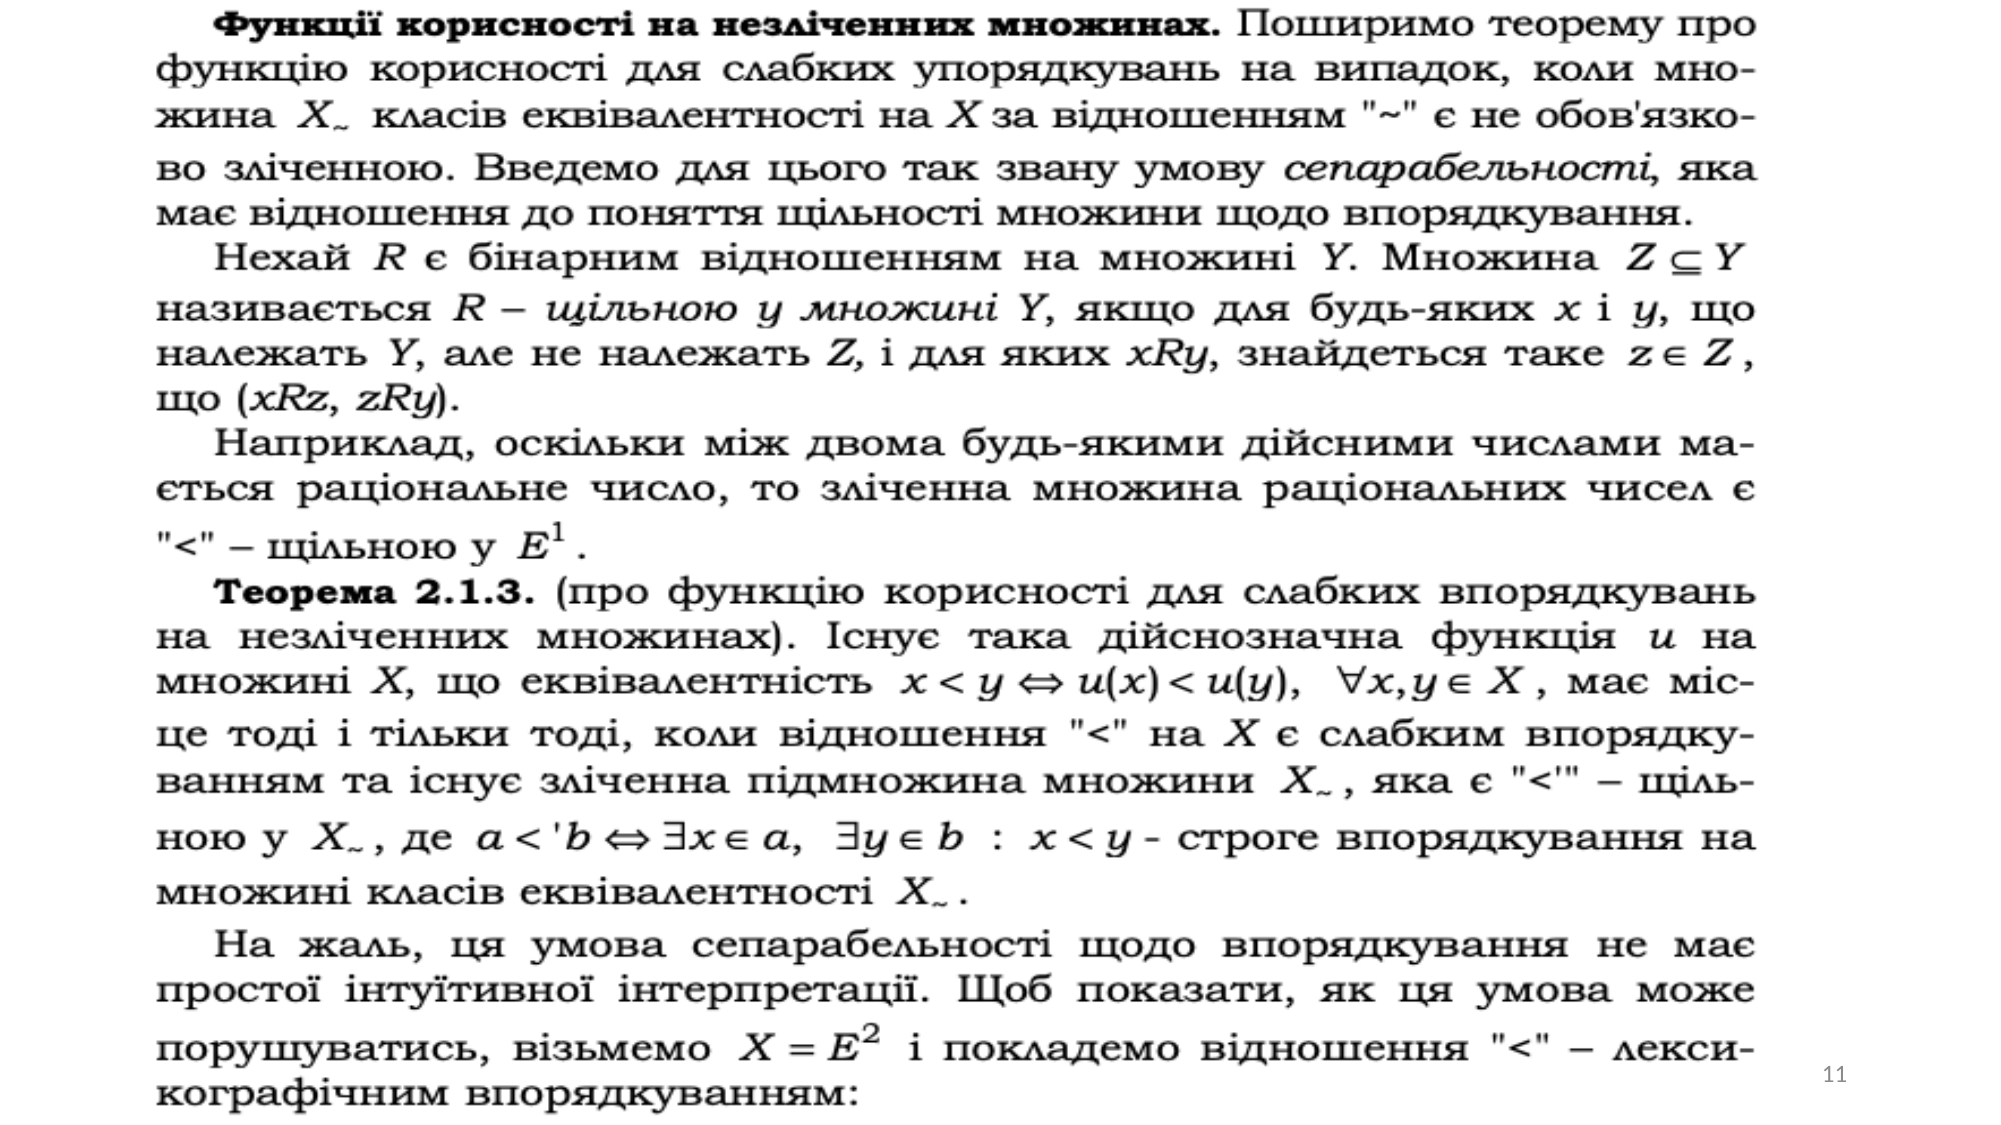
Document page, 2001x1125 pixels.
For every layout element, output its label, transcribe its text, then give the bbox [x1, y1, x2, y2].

picture [137, 0, 1811, 1125]
slide_number 11 [1811, 1042, 1863, 1103]
